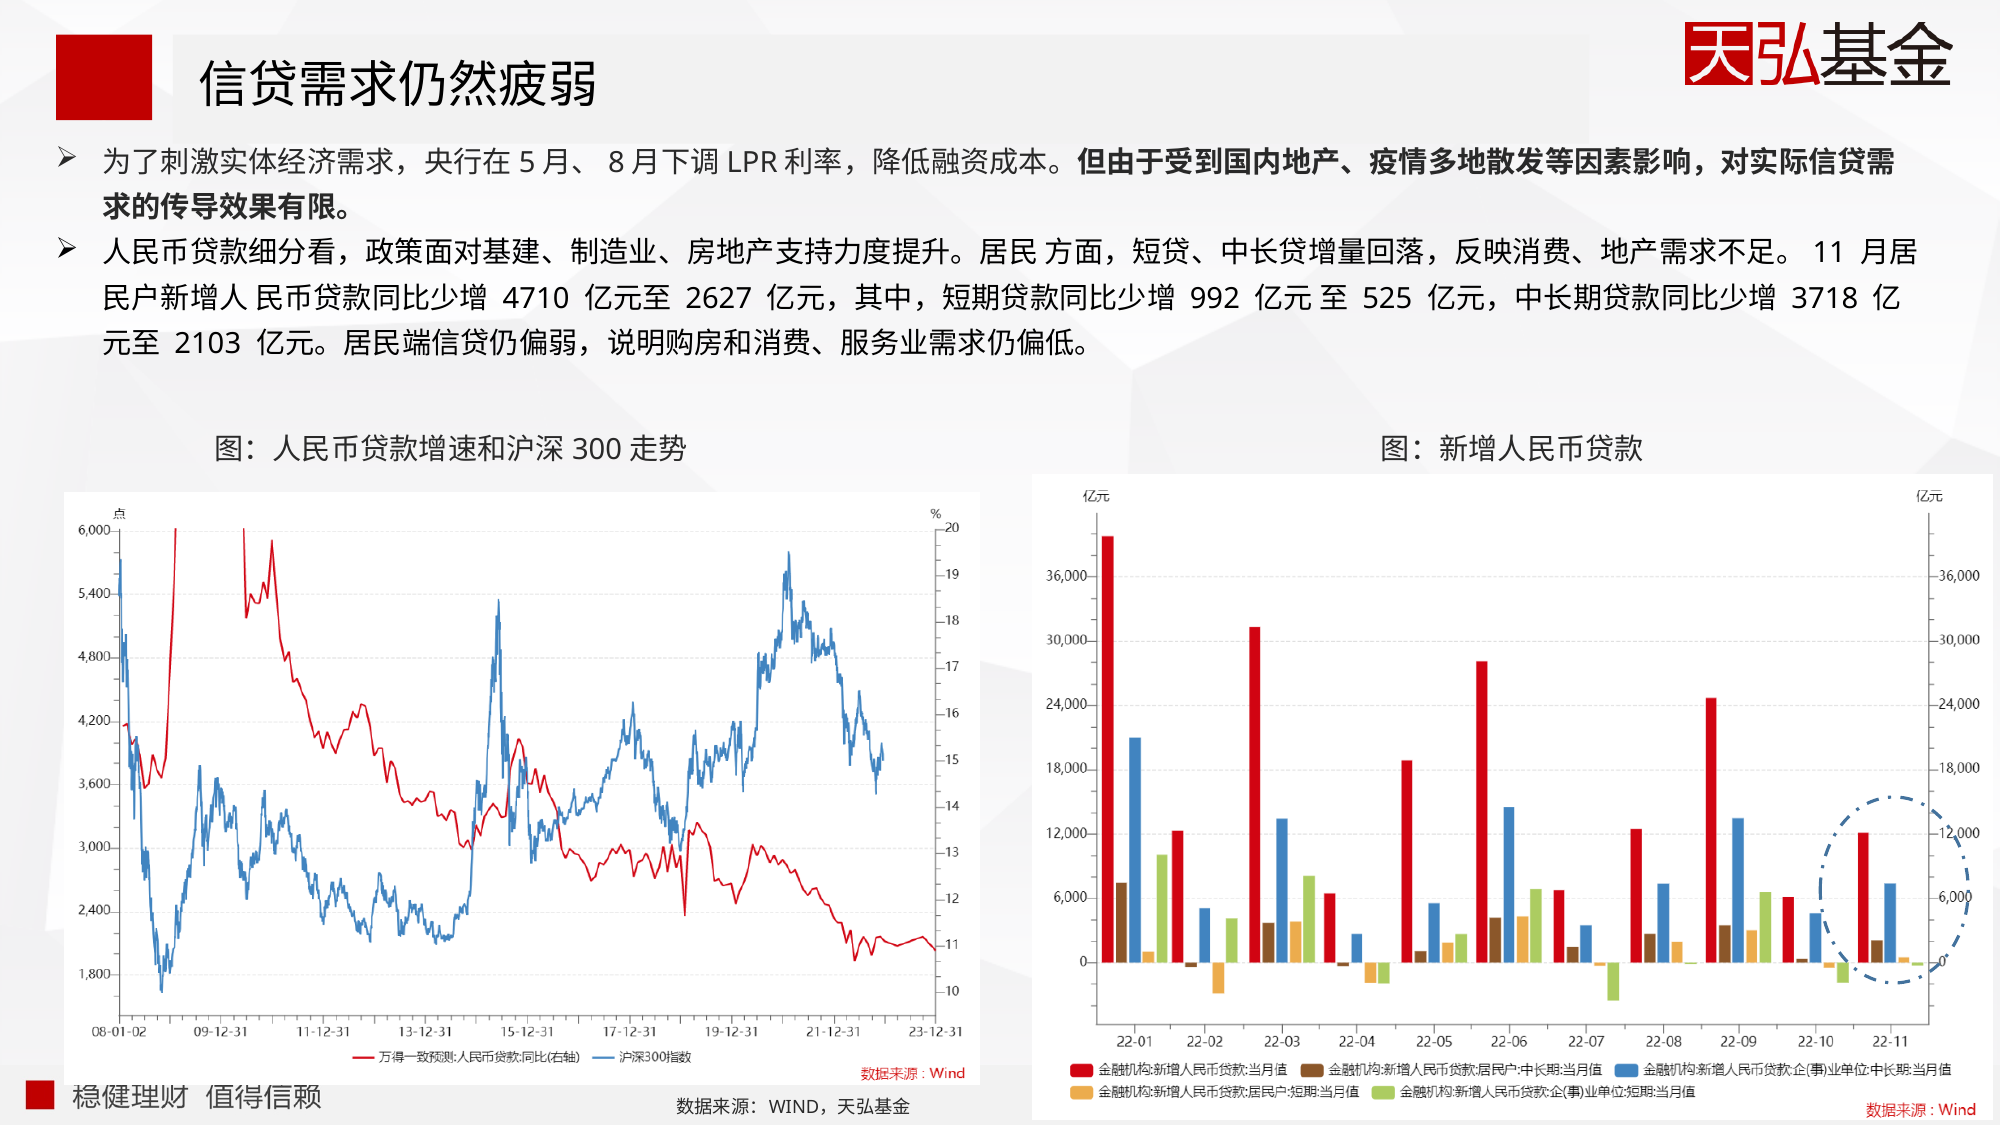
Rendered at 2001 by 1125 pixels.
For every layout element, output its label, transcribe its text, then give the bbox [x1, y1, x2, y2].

text_box 图：人民币贷款增速和沪深300走势 [24, 407, 878, 494]
picture [0, 0, 2000, 1125]
text_box 图：新增人民币贷款 [1085, 407, 1940, 474]
text_box 为了刺激实体经济需求，央行在5月、8月下调LPR利率，降低融资成本。但由于受到国内地产、疫情多地散发等因素影响，对实际信贷需求的传导效果有限。 人民币贷款细分看，政策面对基建、制造业、房地产支持力度提升。居民 方面，短贷、中长贷增量回落，反映消费、地产需求不足。11 月居民户新增人 民币贷款同比少增 4710 亿元至 2627 亿元，其中，短期贷款同比少增 992 亿元 至 525 亿元，中长期贷款同比少增 3718 亿元至 2103 亿元。居民端信贷仍偏弱，说明购房和消费、服务业需求仍偏低。 [40, 123, 1940, 368]
text_box 数据来源：WIND，天弘基金 [560, 1089, 1028, 1125]
title 信贷需求仍然疲弱 [183, 40, 1513, 123]
